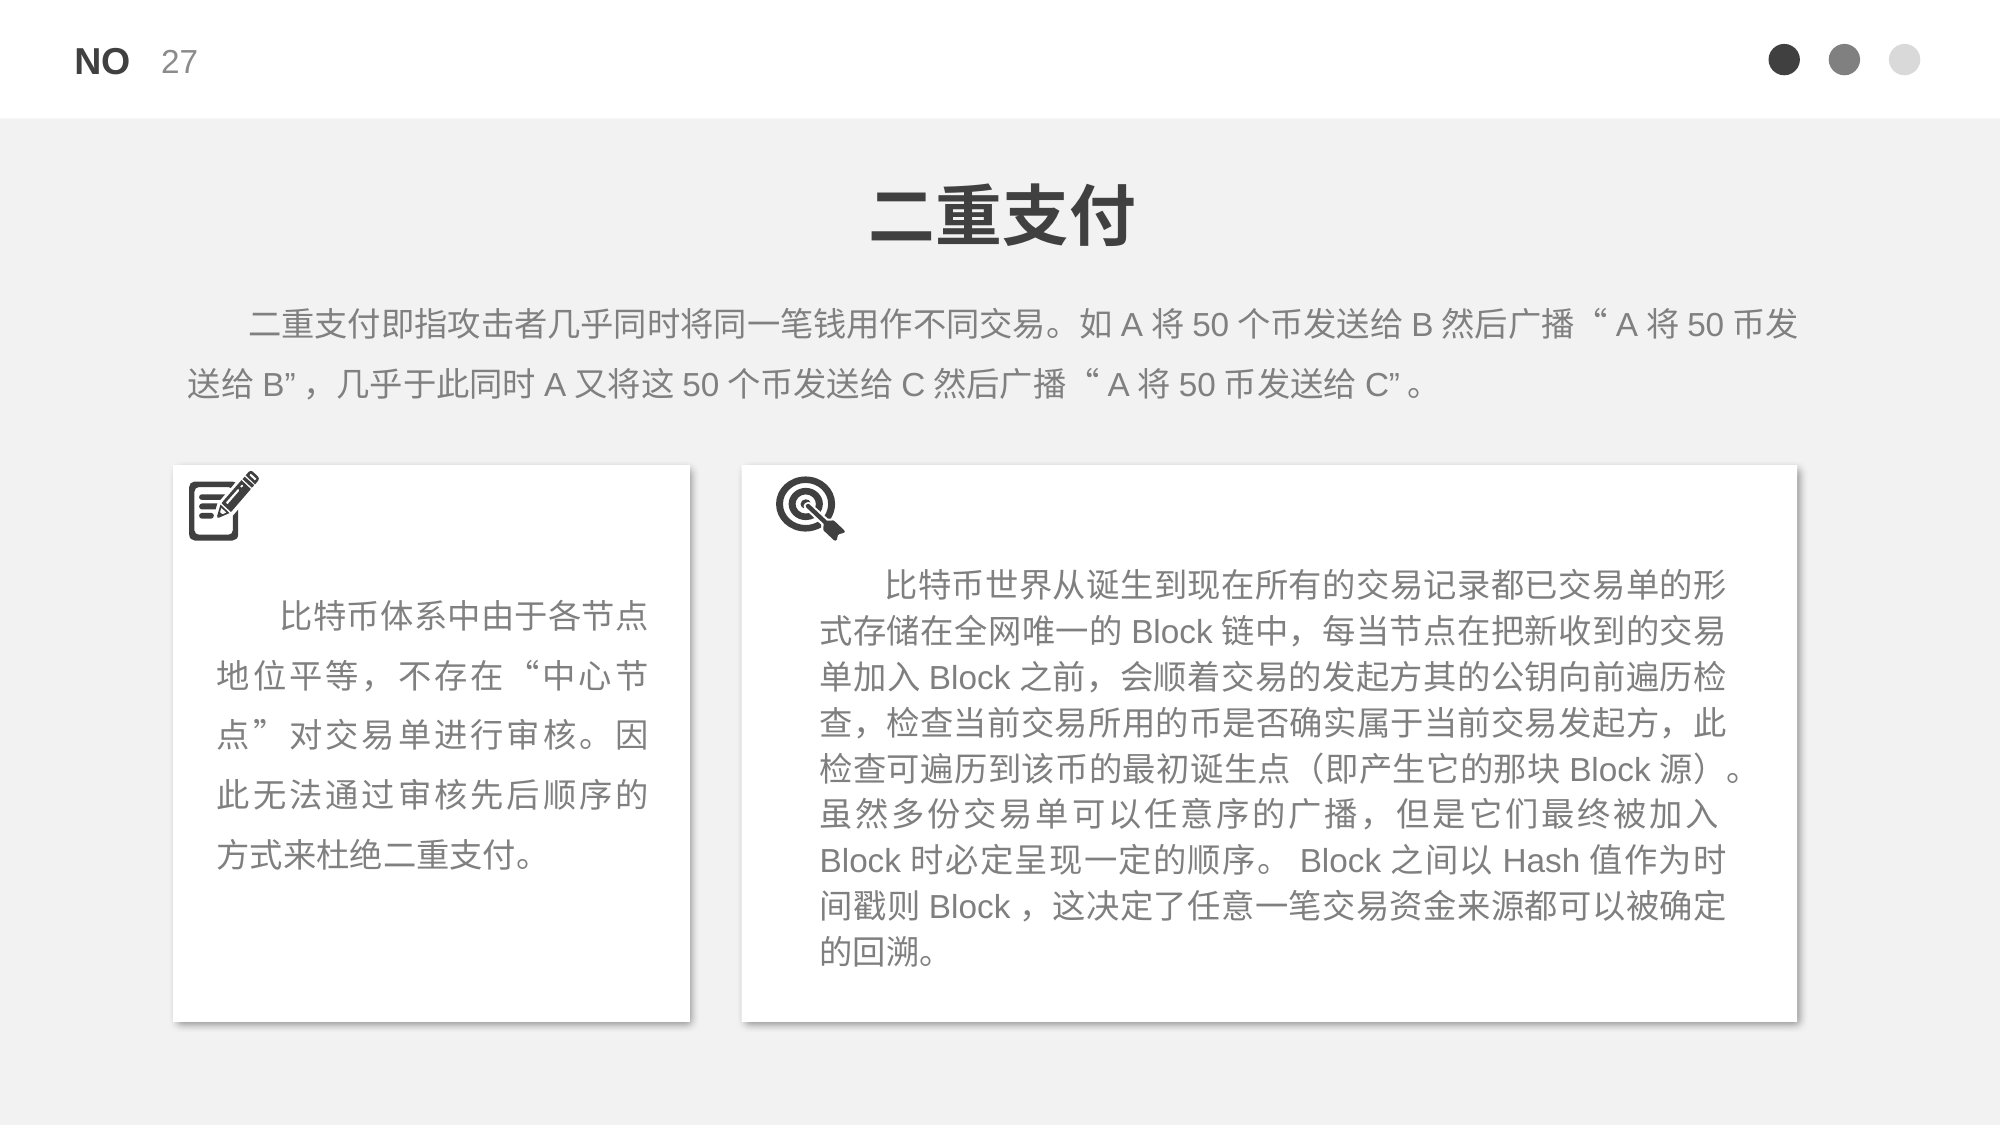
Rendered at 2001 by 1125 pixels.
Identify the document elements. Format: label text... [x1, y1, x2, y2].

text_box 二重支付即指攻击者几乎同时将同一笔钱用作不同交易。如A将50个币发送给B然后广播“A将50币发送给B”，几乎于此同时A又将这50个币发送给C然后广播“A将50币发送给C”。 [173, 275, 1827, 411]
slide_number 27 [145, 30, 253, 90]
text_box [173, 465, 690, 1022]
text_box 二重支付 [592, 166, 1412, 261]
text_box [741, 465, 1798, 1022]
